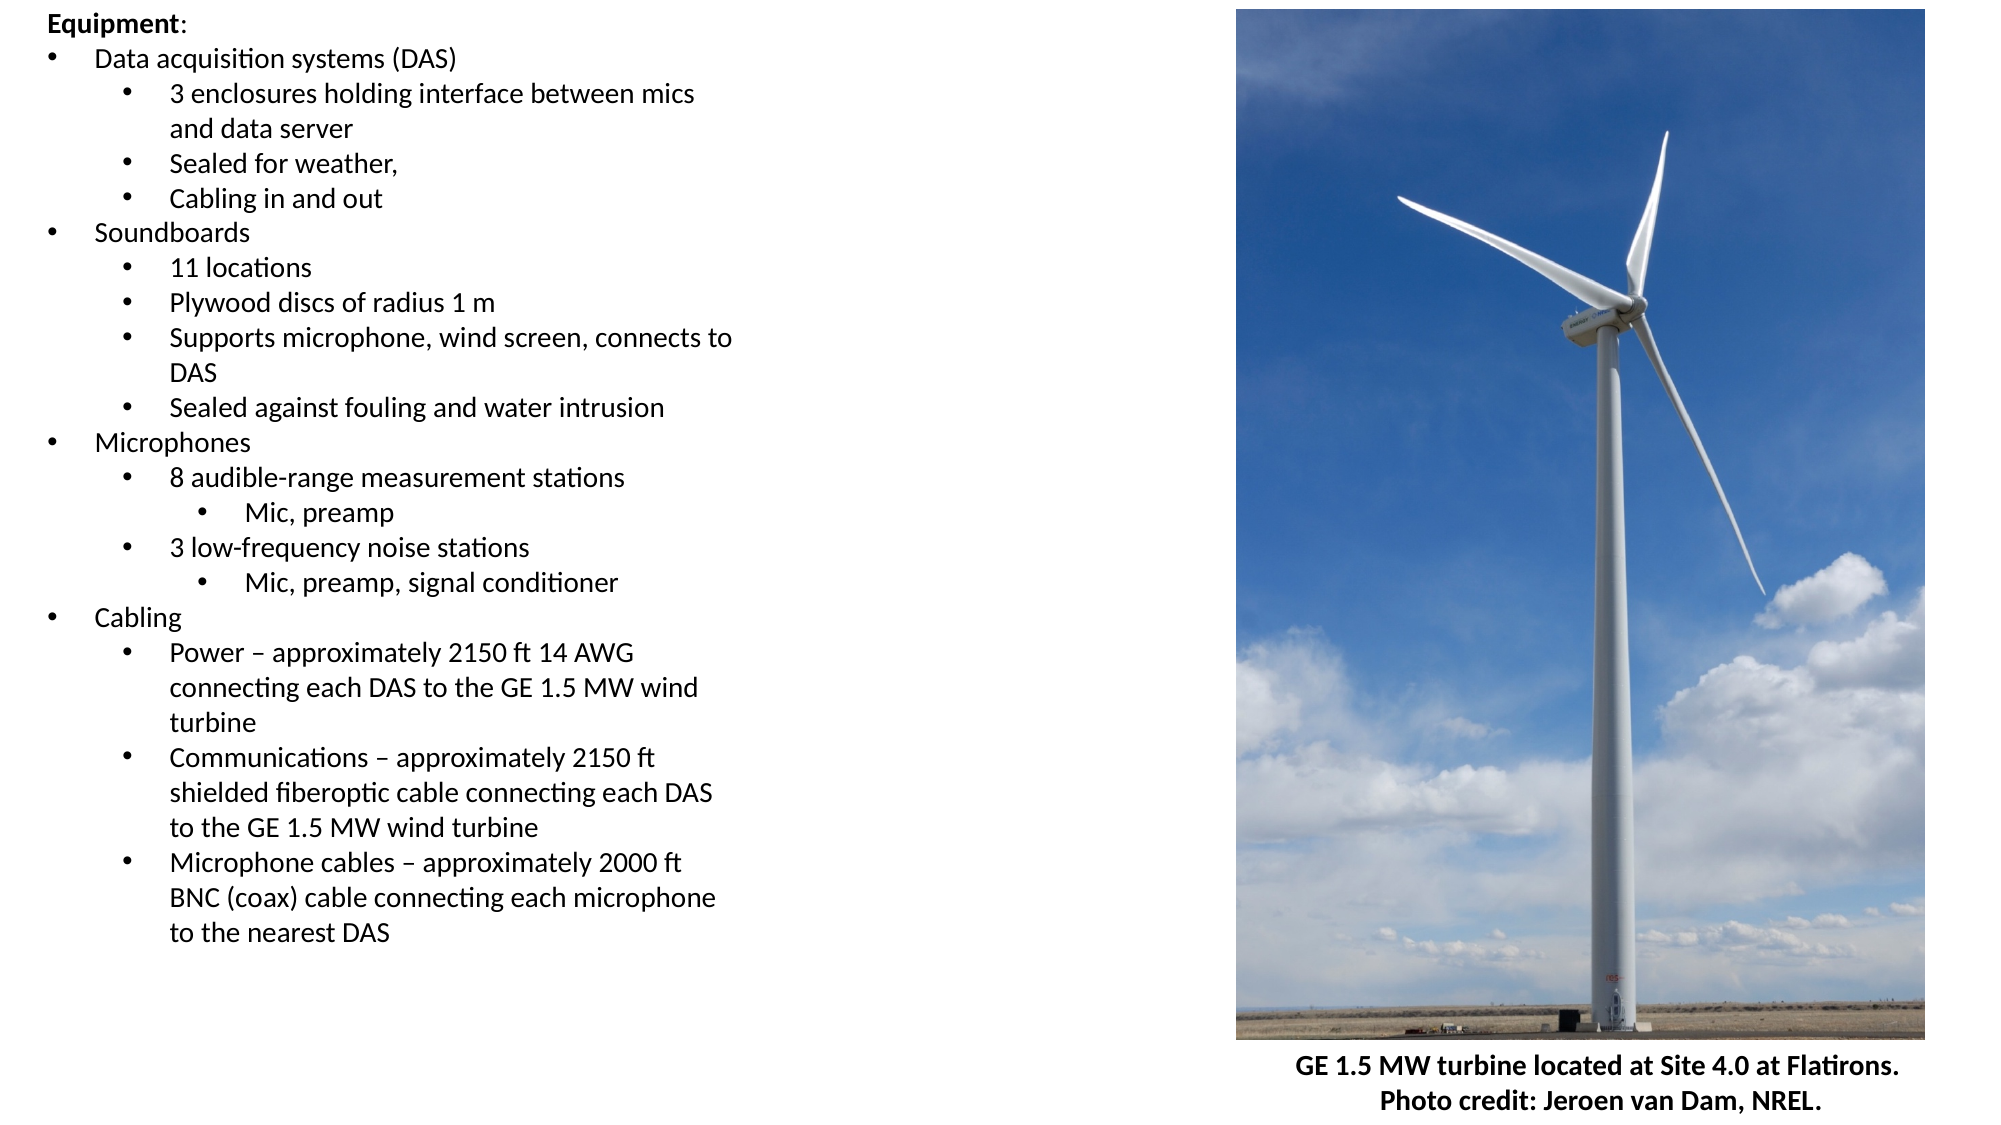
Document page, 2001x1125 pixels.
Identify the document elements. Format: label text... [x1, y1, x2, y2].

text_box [1236, 9, 1925, 1125]
text_box Equipment: Data acquisition systems (DAS) 3 enclosures holding interface between mics and data server Sealed for weather, Cabling in and out Soundboards 11 locations Plywood discs of radius 1 m Supports microphone, wind screen, connects to DAS Sealed against fouling and water intrusion Microphones 8 audible-range measurement stations Mic, preamp 3 low-frequency noise stations Mic, preamp, signal conditioner Cabling Power – approximately 2150 ft 14 AWG connecting each DAS to the GE 1.5 MW wind turbine Communications – approximately 2150 ft shielded fiberoptic cable connecting each DAS to the GE 1.5 MW wind turbine Microphone cables – approximately 2000 ft BNC (coax) cable connecting each microphone to the nearest DAS [32, 0, 749, 956]
